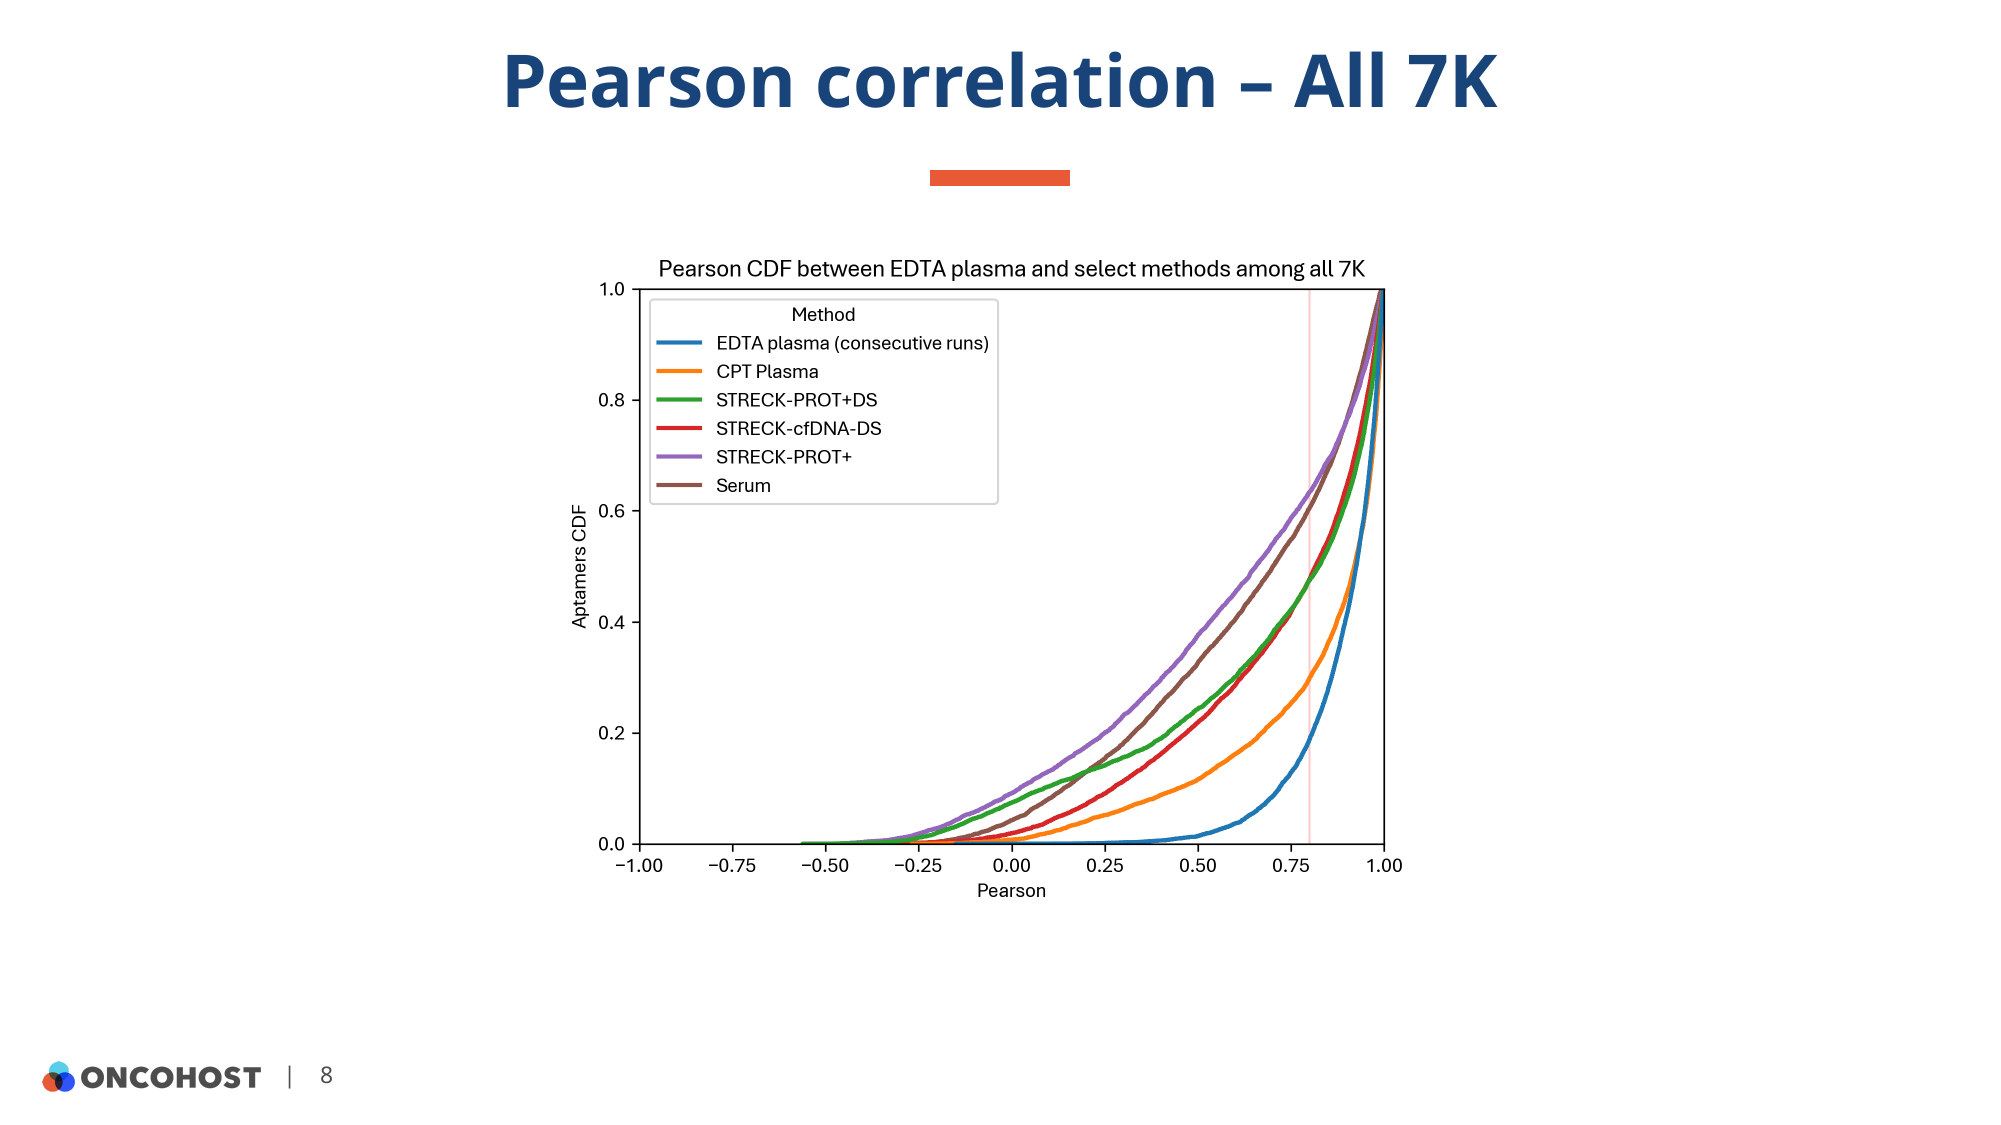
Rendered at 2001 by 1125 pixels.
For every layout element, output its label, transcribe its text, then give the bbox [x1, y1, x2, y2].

picture [42, 1061, 261, 1092]
title Pearson correlation – All 7K [80, 37, 1920, 138]
picture [519, 202, 1480, 923]
slide_number | 8 [283, 1046, 428, 1107]
